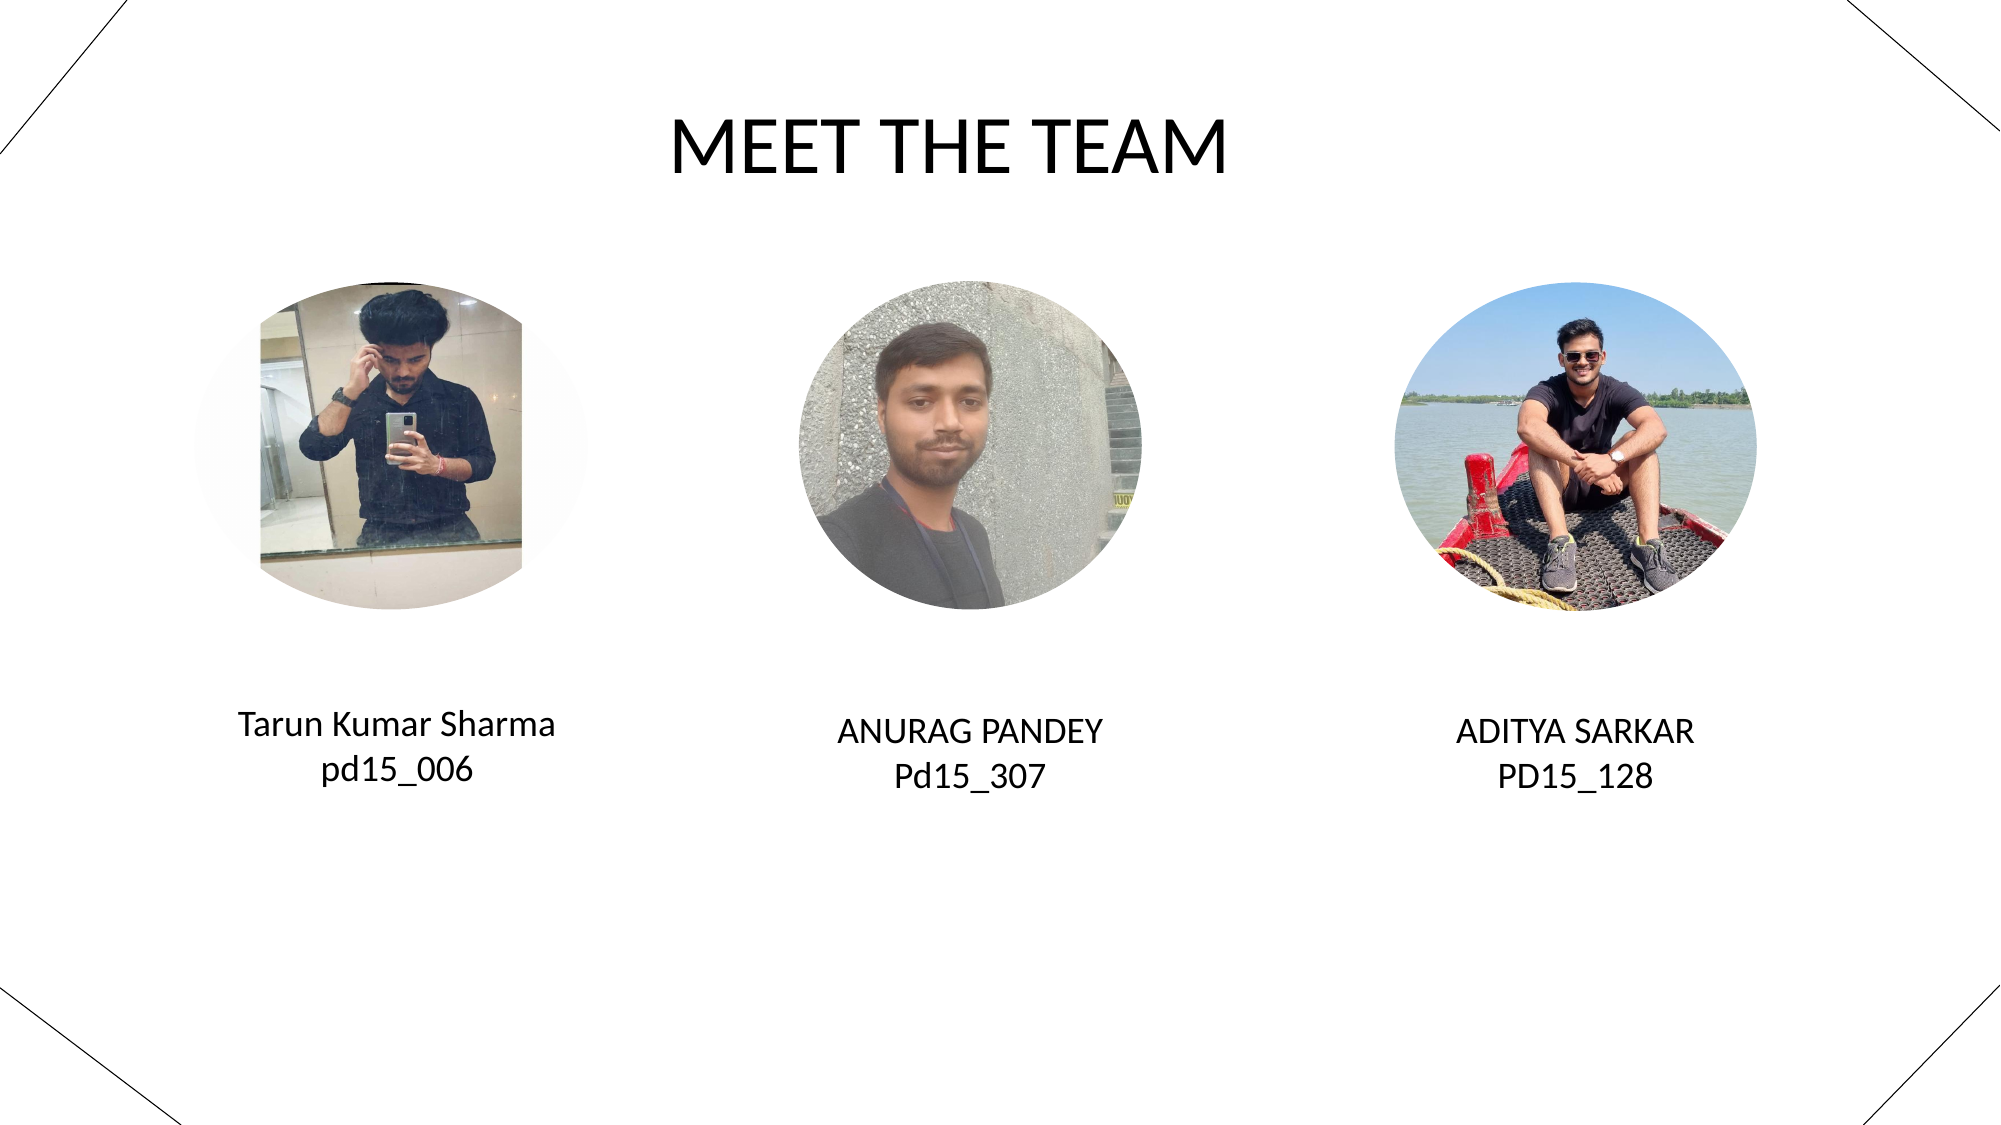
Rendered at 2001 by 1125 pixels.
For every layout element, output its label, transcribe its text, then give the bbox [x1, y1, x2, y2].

text_box [797, 280, 1143, 611]
text_box [193, 281, 589, 611]
text_box [1393, 281, 1758, 612]
text_box ADITYA SARKAR PD15_128 [1394, 669, 1758, 832]
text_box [1847, 0, 2000, 132]
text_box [0, 0, 128, 155]
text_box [0, 987, 181, 1125]
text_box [1863, 985, 2000, 1125]
text_box MEET THE TEAM [599, 76, 1300, 205]
text_box Tarun Kumar Sharma pd15_006 [206, 669, 589, 818]
text_box ANURAG PANDEY Pd15_307 [798, 669, 1143, 832]
